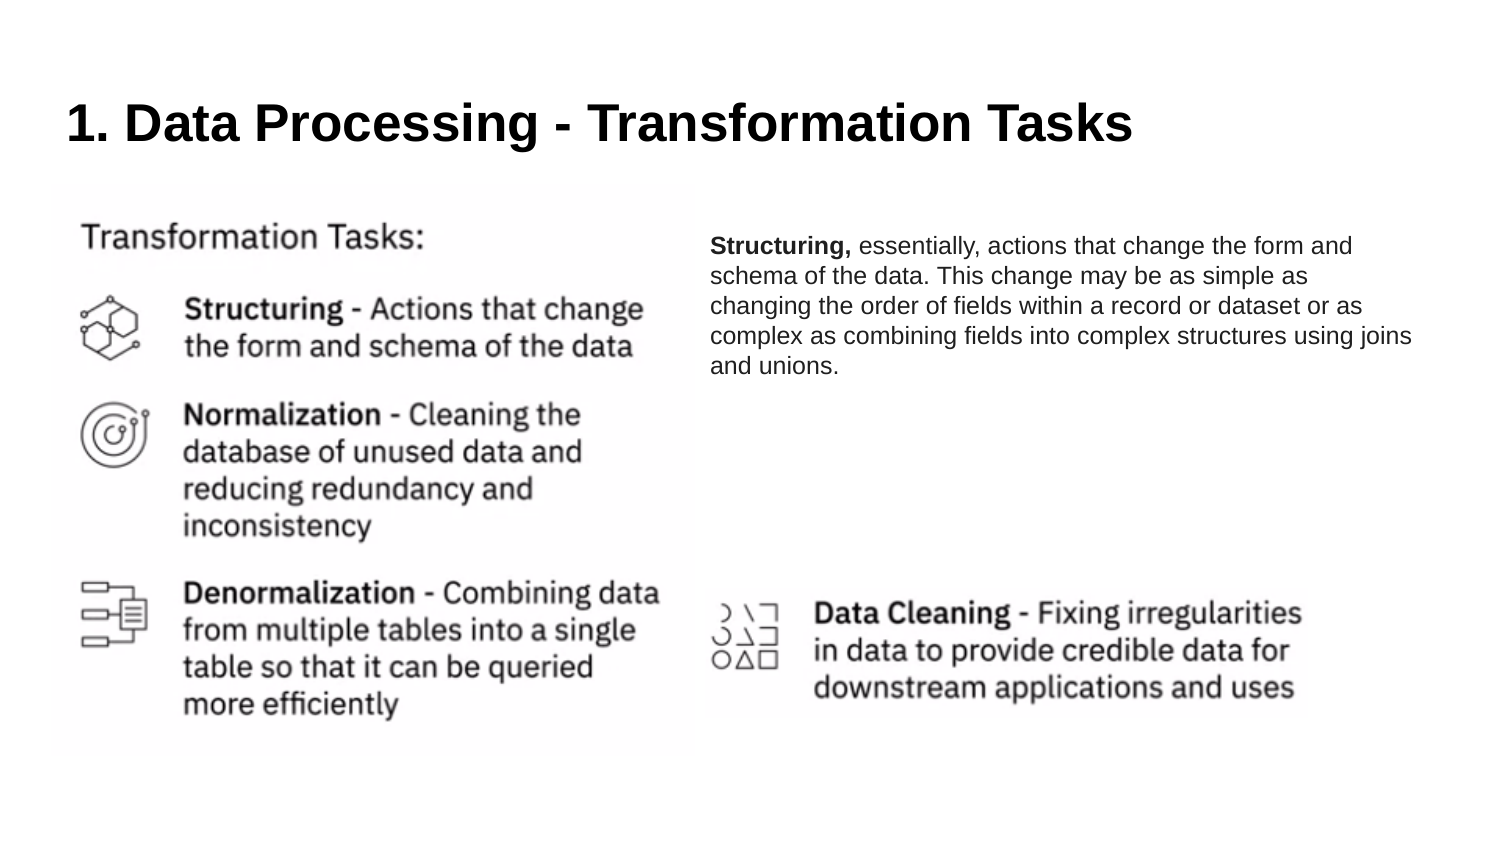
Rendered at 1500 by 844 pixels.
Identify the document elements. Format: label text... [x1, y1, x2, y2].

picture [705, 587, 1308, 719]
picture [50, 183, 696, 757]
title 1. Data Processing - Transformation Tasks [51, 72, 1449, 167]
text_box Structuring, essentially, actions that change the form and schema of the data. This change may be as simple as changing the order of fields within a record or dataset or as complex as combining fields into complex structures using joins and unions. [701, 214, 1433, 395]
